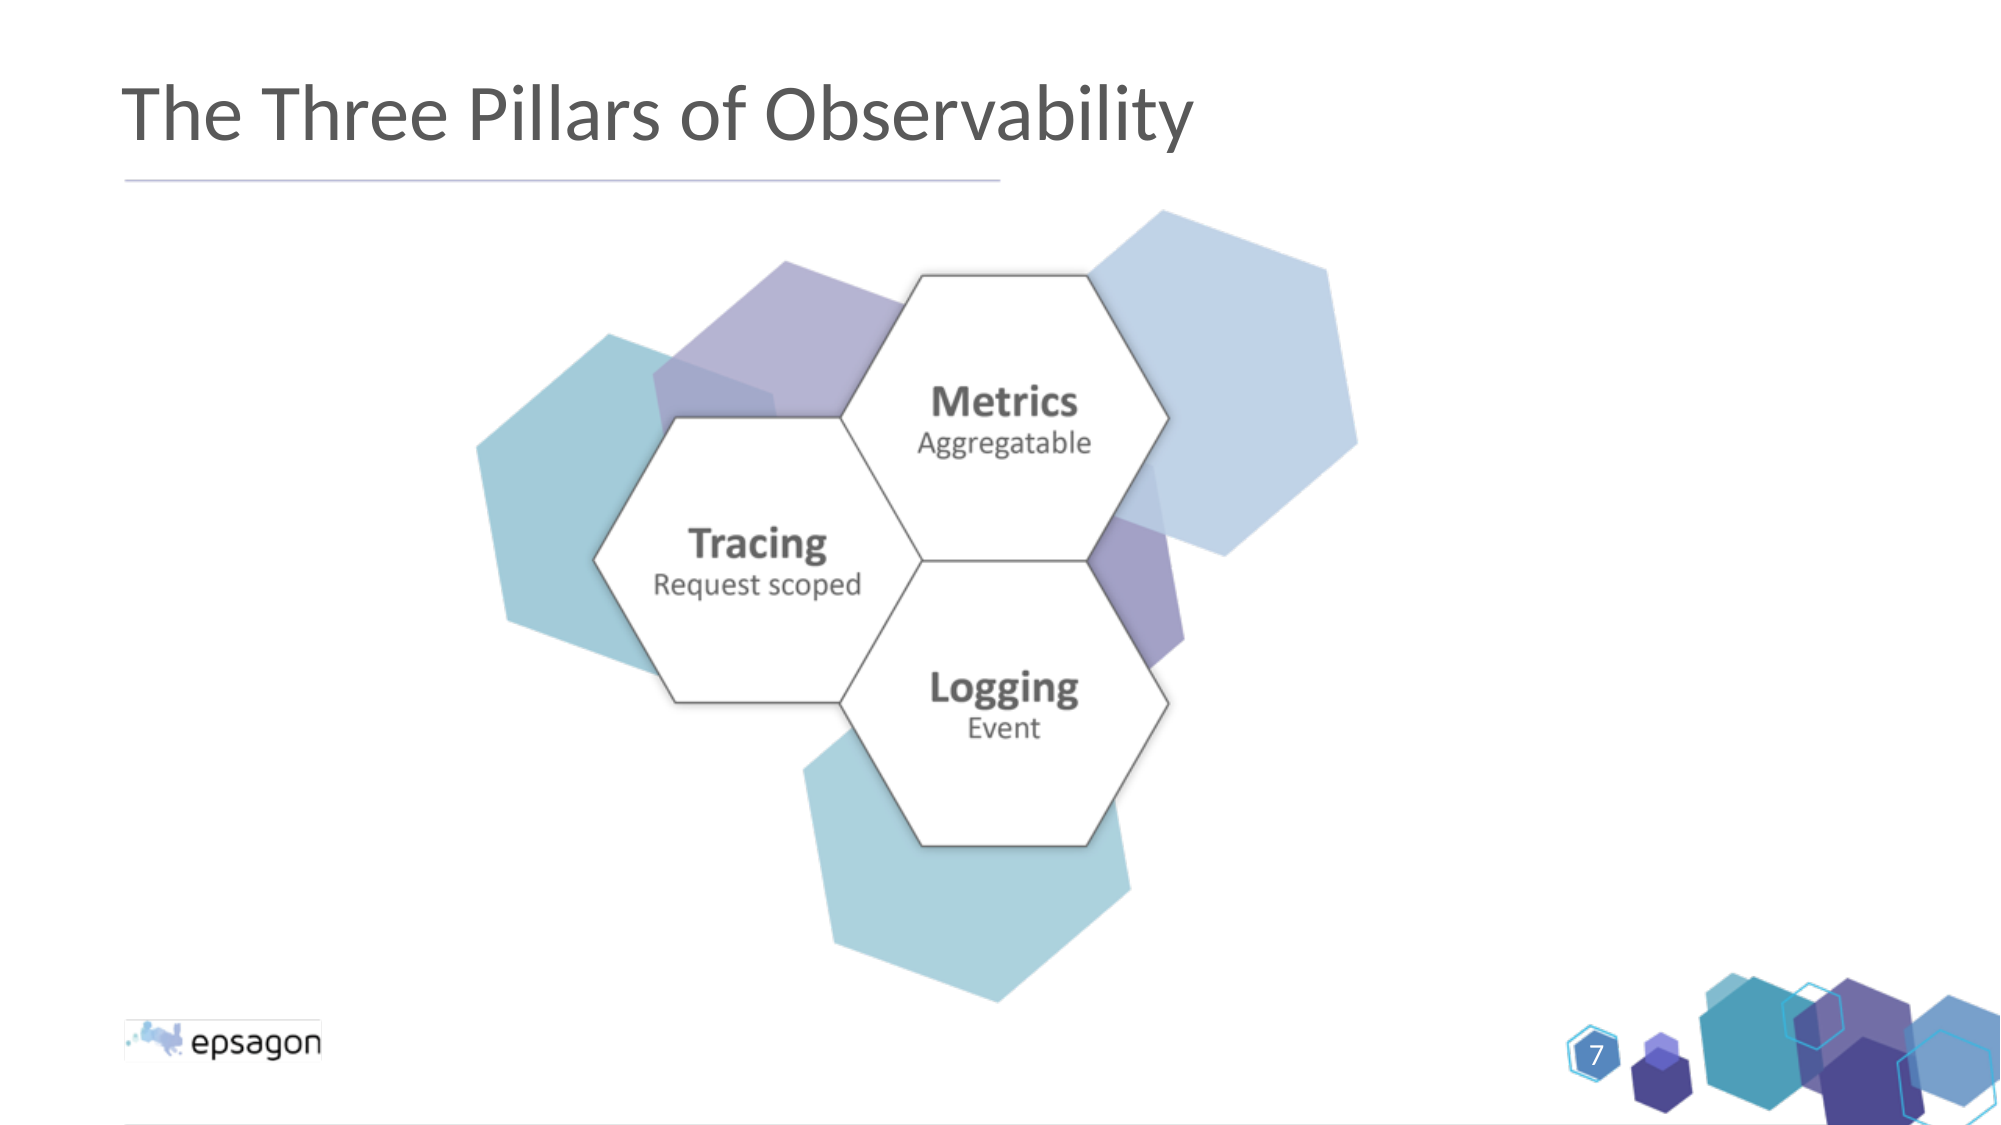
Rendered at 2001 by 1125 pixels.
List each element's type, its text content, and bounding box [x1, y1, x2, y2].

text_box The Three Pillars of Observability [106, 52, 1703, 169]
slide_number 7 [1554, 1023, 1639, 1084]
picture [0, 5, 2000, 1125]
